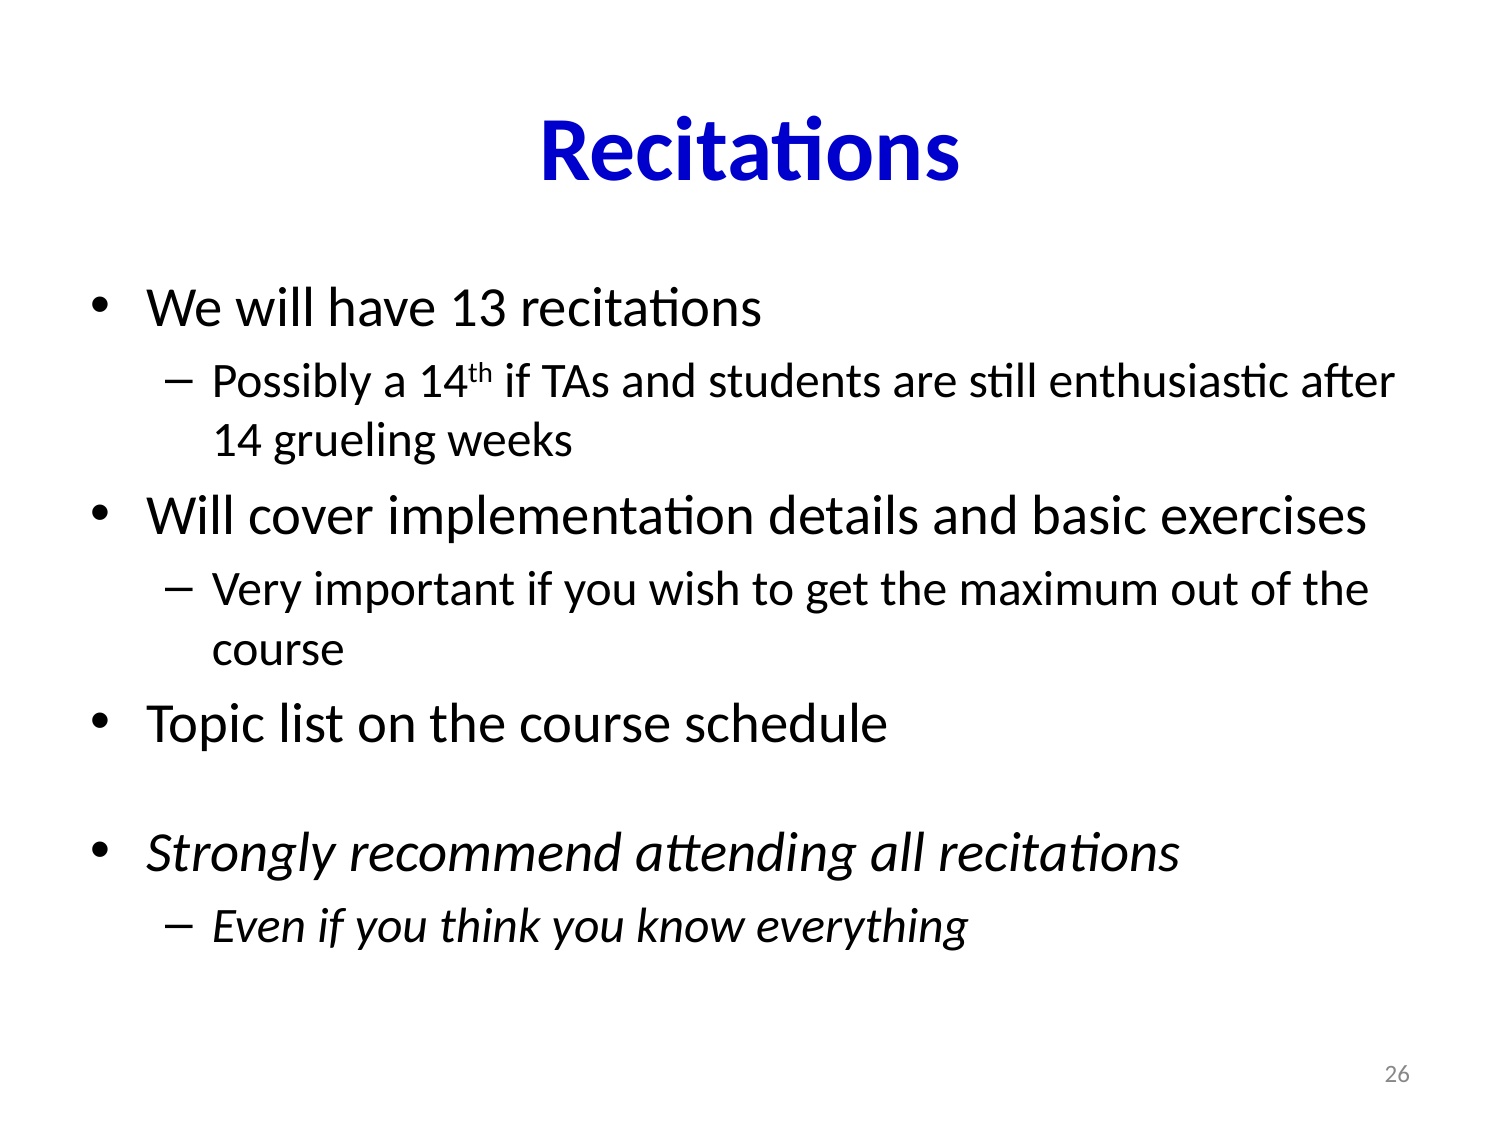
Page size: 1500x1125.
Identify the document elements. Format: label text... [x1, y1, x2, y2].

list We will have 13 recitations Possibly a 14th if TAs and students are still enthusiastic after 14 grueling weeks Will cover implementation details and basic exercises Very important if you wish to get the maximum out of the course Topic list on the course schedule Strongly recommend attending all recitations Even if you think you know everything [75, 262, 1425, 1005]
title Recitations [75, 50, 1425, 238]
slide_number 26 [1074, 1042, 1425, 1103]
